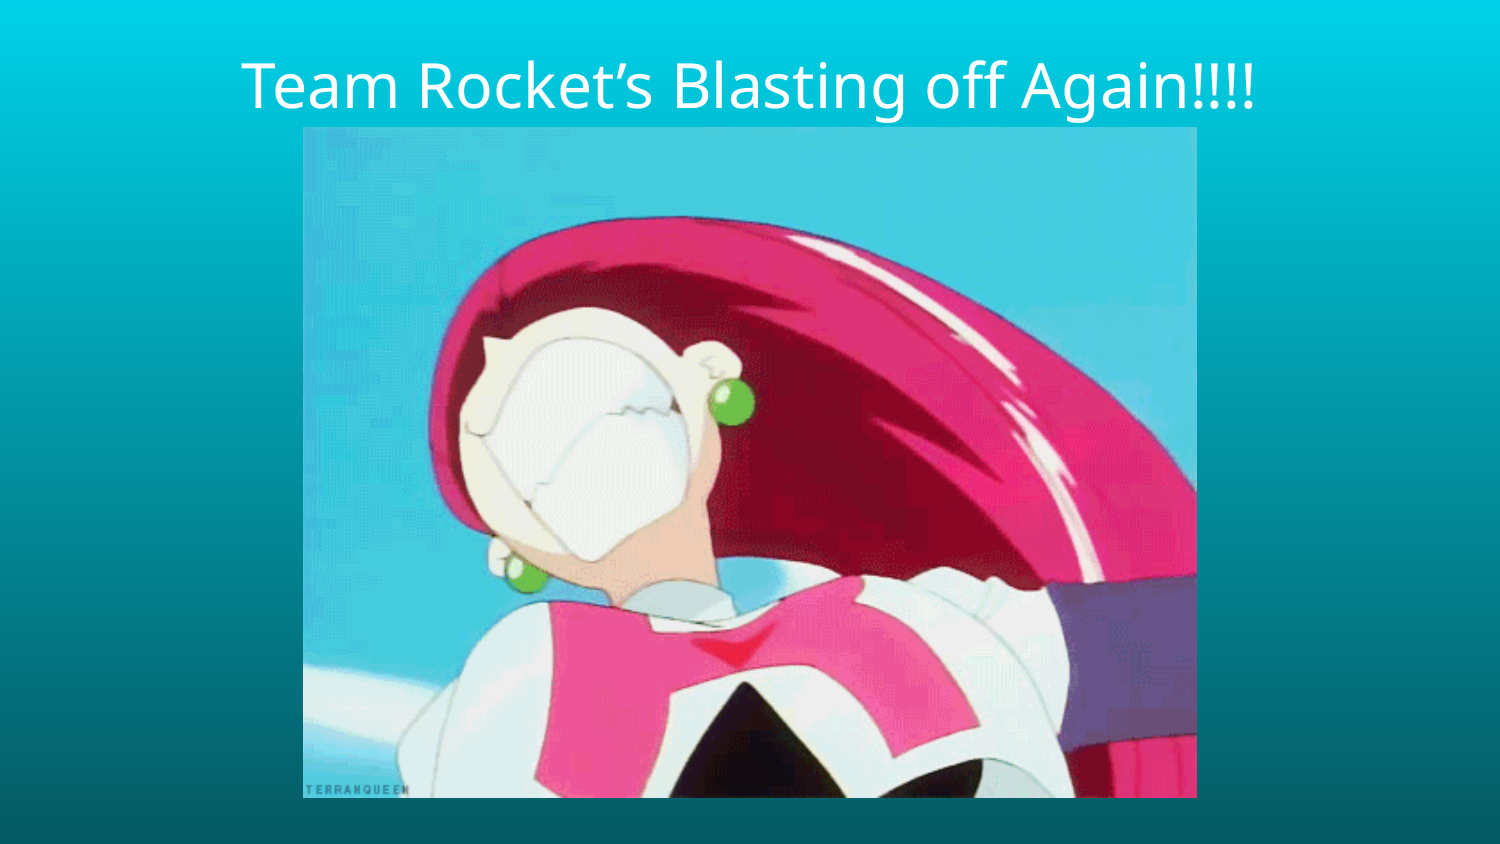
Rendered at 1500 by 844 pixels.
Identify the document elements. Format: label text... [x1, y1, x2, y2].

title Team Rocket’s Blasting off Again!!!! [171, 31, 1328, 111]
picture [302, 126, 1198, 798]
